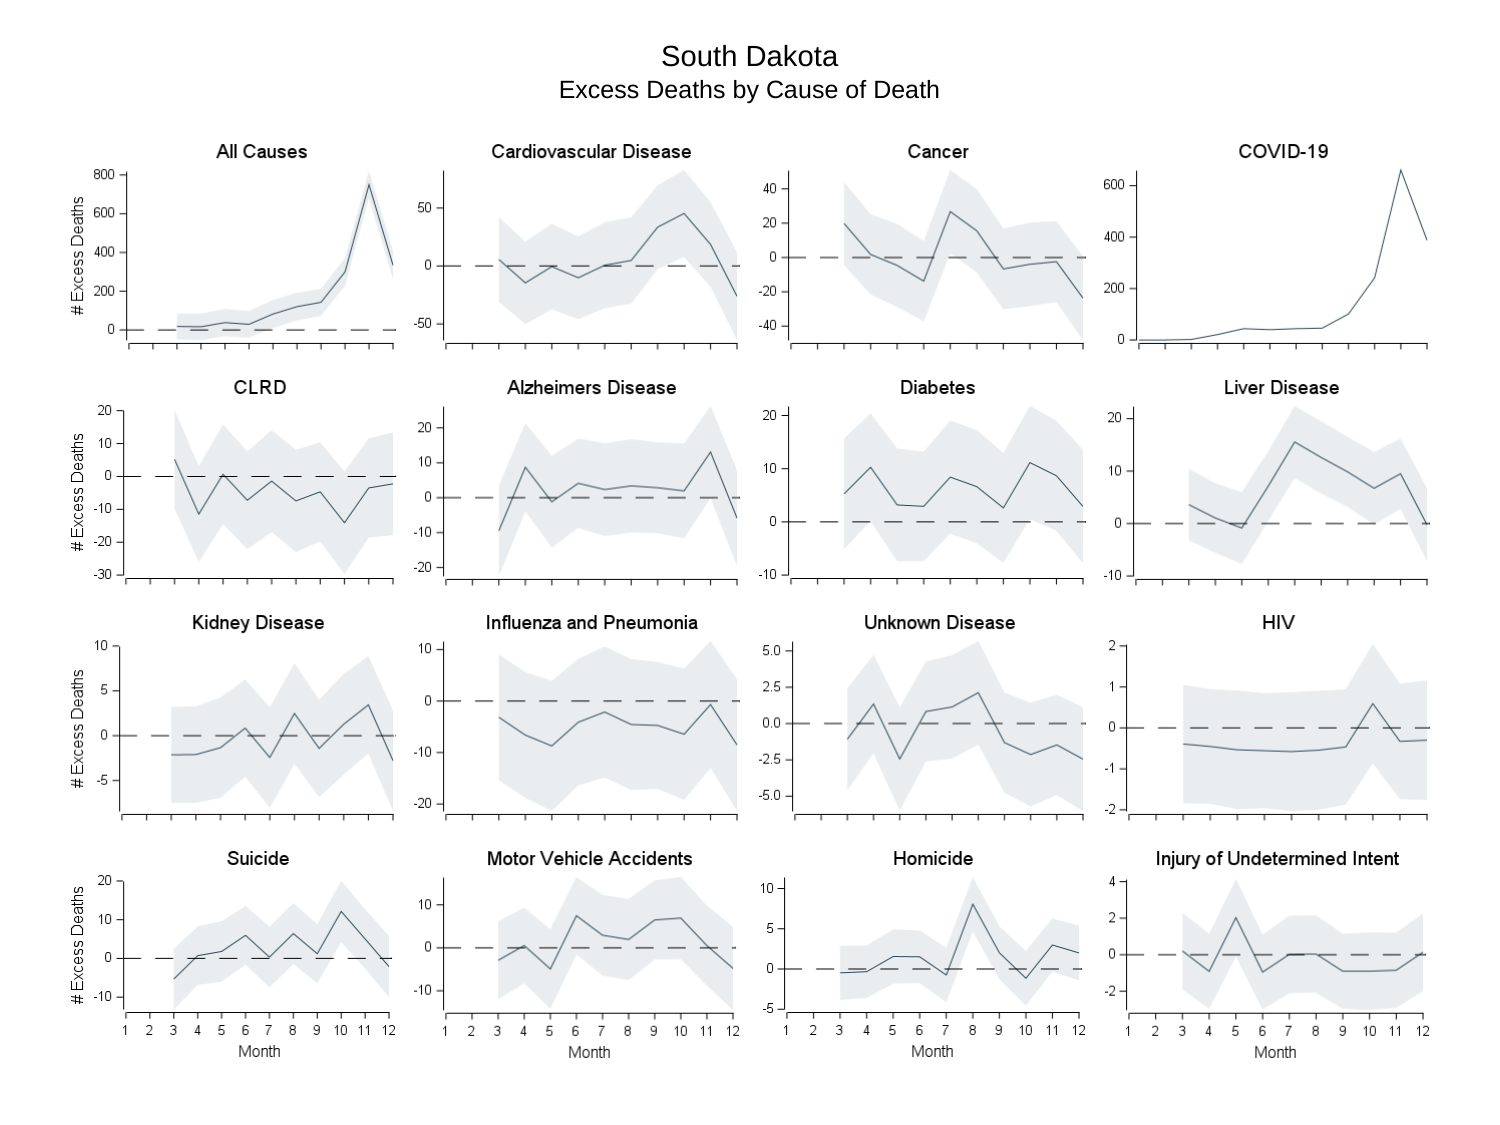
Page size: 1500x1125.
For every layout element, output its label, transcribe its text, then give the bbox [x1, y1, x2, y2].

title Excess Deaths by Cause of Death [37, 73, 1463, 104]
picture [408, 136, 747, 363]
picture [1098, 136, 1437, 363]
picture [1098, 371, 1437, 598]
picture [63, 842, 402, 1069]
picture [63, 372, 402, 598]
picture [753, 372, 1092, 598]
picture [63, 136, 402, 362]
picture [753, 607, 1092, 833]
picture [753, 842, 1092, 1069]
picture [408, 842, 747, 1069]
picture [1098, 607, 1437, 833]
title South Dakota [37, 37, 1463, 73]
picture [408, 371, 747, 598]
picture [753, 136, 1092, 362]
picture [1098, 842, 1437, 1069]
picture [408, 607, 747, 833]
picture [63, 607, 402, 833]
